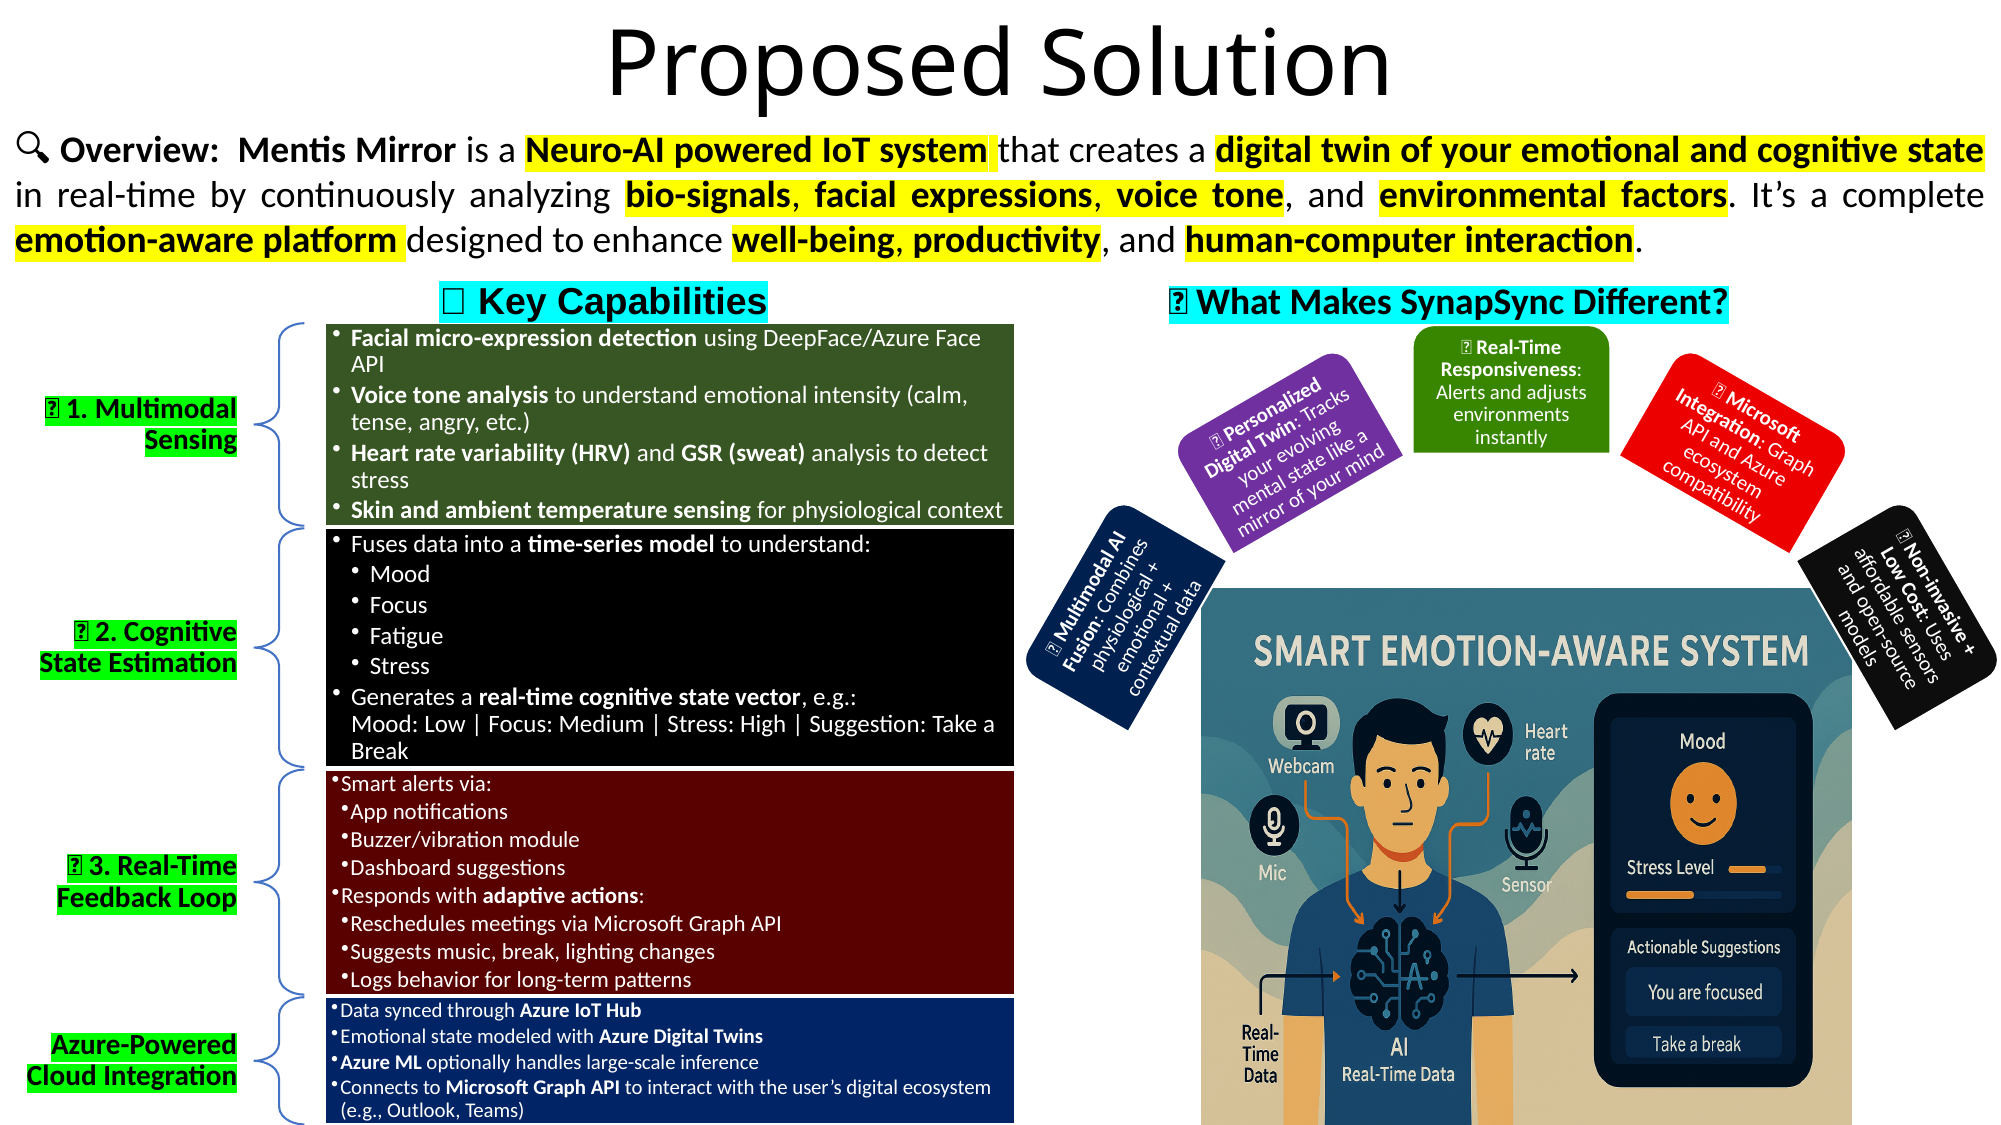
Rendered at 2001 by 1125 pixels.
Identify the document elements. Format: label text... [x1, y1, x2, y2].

title Proposed Solution [0, 0, 2000, 117]
picture [1200, 842, 1852, 1125]
text_box 🔍 Overview: Mentis Mirror is a Neuro-AI powered IoT system that creates a digital twin of your emotional and cognitive state in real-time by continuously analyzing bio-signals, facial expressions, voice tone, and environmental factors. It’s a complete emotion-aware platform designed to enhance well-being, productivity, and human-computer interaction. [0, 117, 2000, 313]
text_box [1022, 161, 2000, 842]
text_box 🧠 Key Capabilities [424, 269, 1022, 375]
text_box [0, 322, 1015, 1125]
